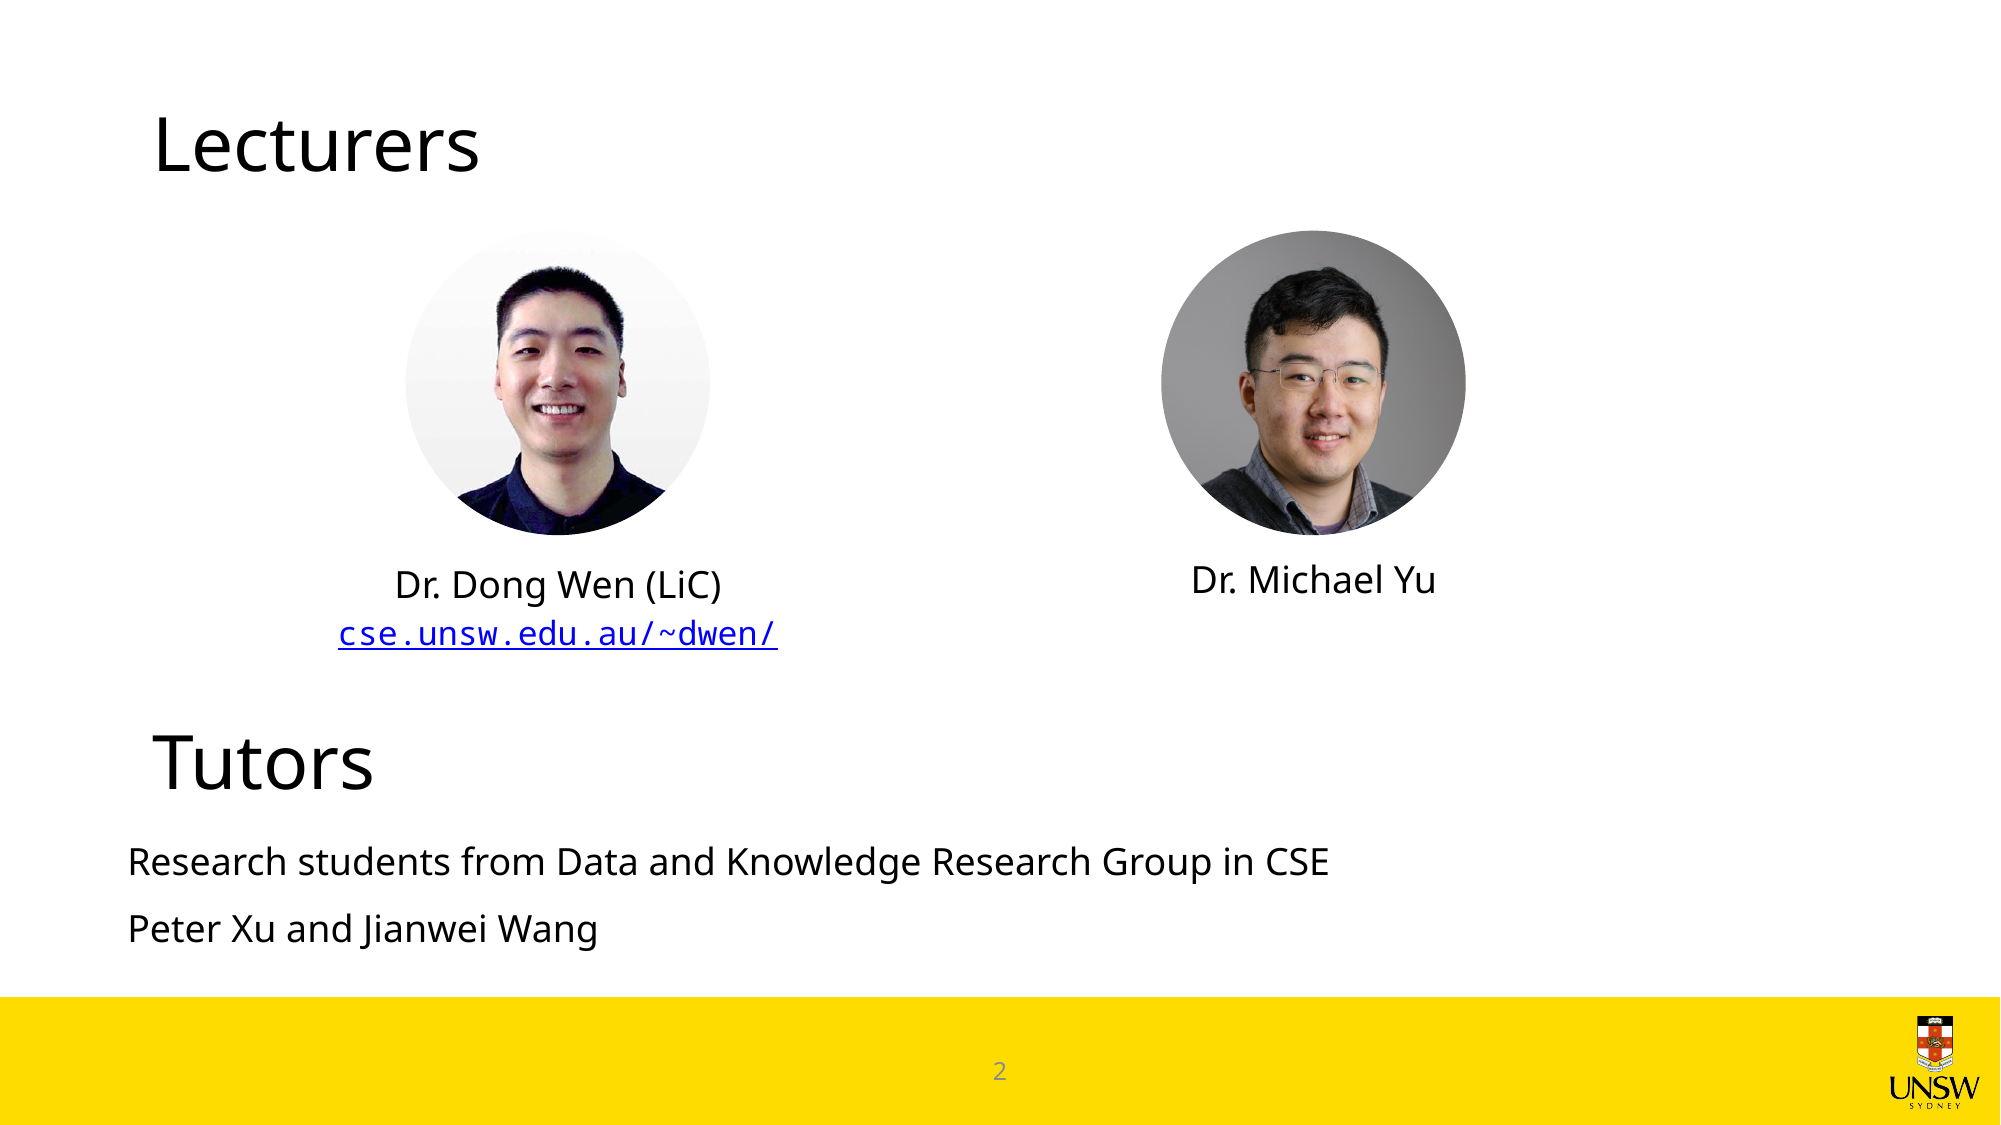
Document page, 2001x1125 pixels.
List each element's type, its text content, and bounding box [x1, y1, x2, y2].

picture [1161, 230, 1466, 536]
picture [1890, 1016, 1980, 1109]
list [405, 230, 711, 536]
slide_number 2 [774, 1042, 1225, 1103]
text_box Research students from Data and Knowledge Research Group in CSE Peter Xu and Jianwei Wang [112, 808, 1347, 958]
text_box Dr. Michael Yu [1175, 548, 1453, 608]
text_box Dr. Dong Wen (LiC) cse.unsw.edu.au/~dwen/ [323, 547, 793, 665]
text_box Lecturers [137, 89, 1138, 194]
text_box Tutors [137, 706, 1138, 808]
